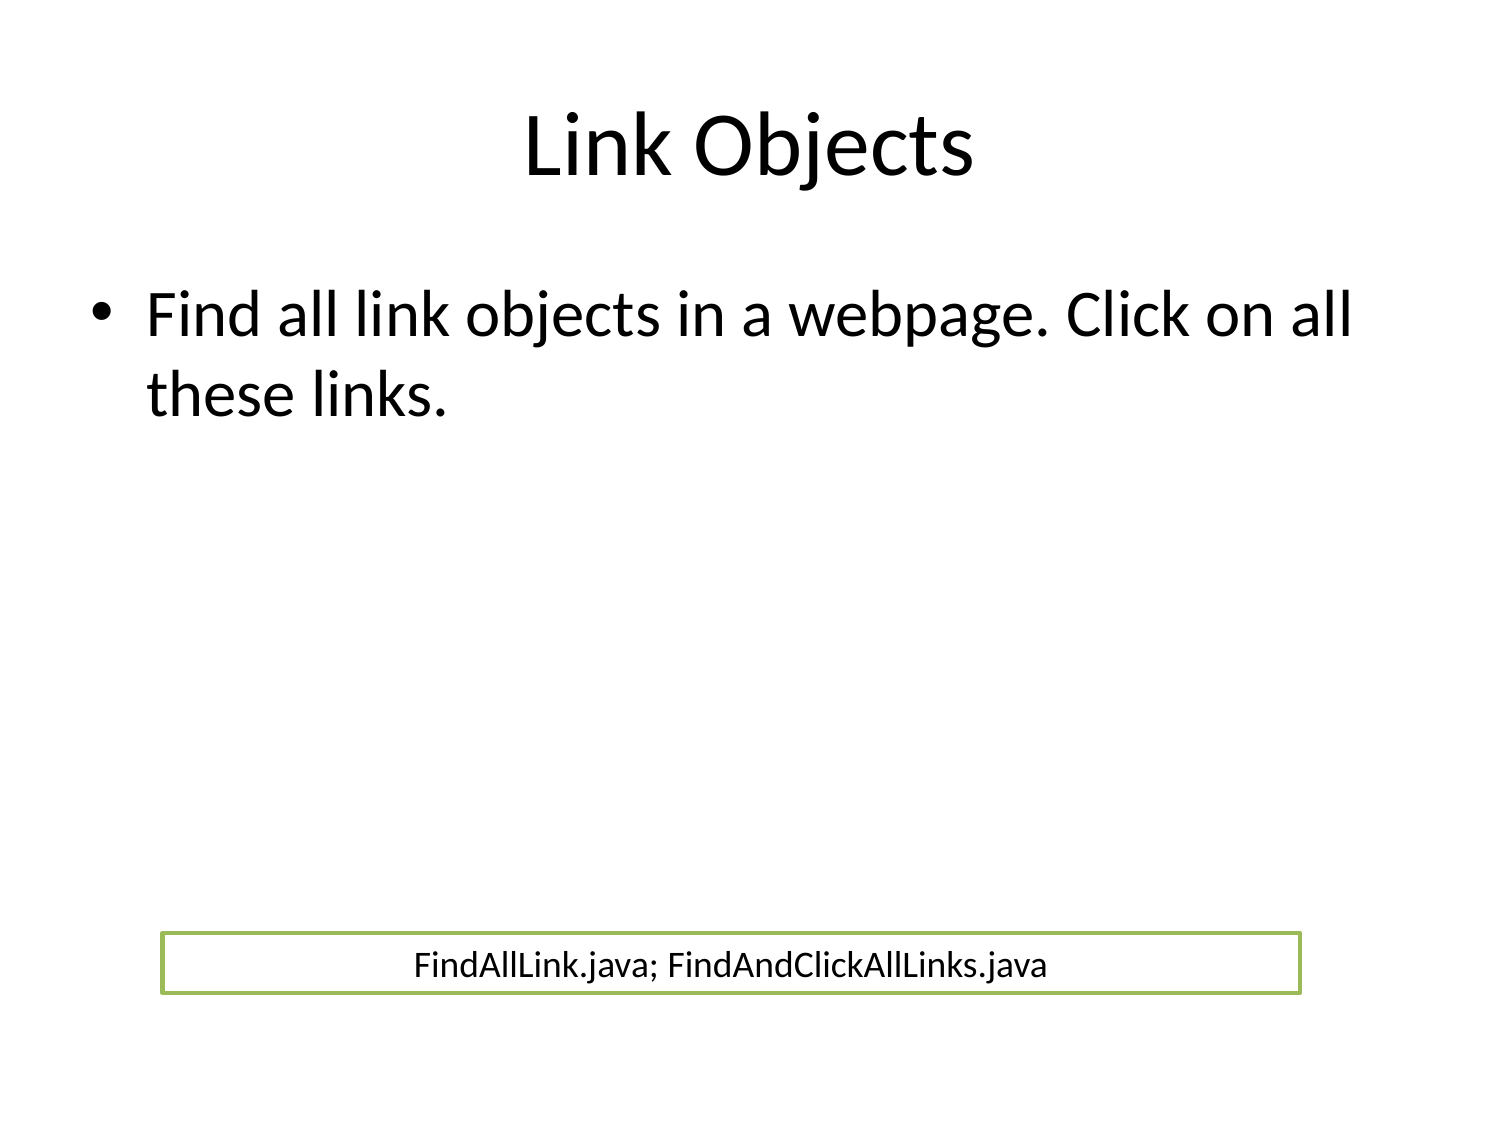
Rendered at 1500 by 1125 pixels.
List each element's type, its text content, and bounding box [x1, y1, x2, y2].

text_box FindAllLink.java; FindAndClickAllLinks.java [160, 931, 1302, 995]
title Link Objects [75, 45, 1425, 233]
list Find all link objects in a webpage. Click on all these links. [75, 262, 1425, 1036]
